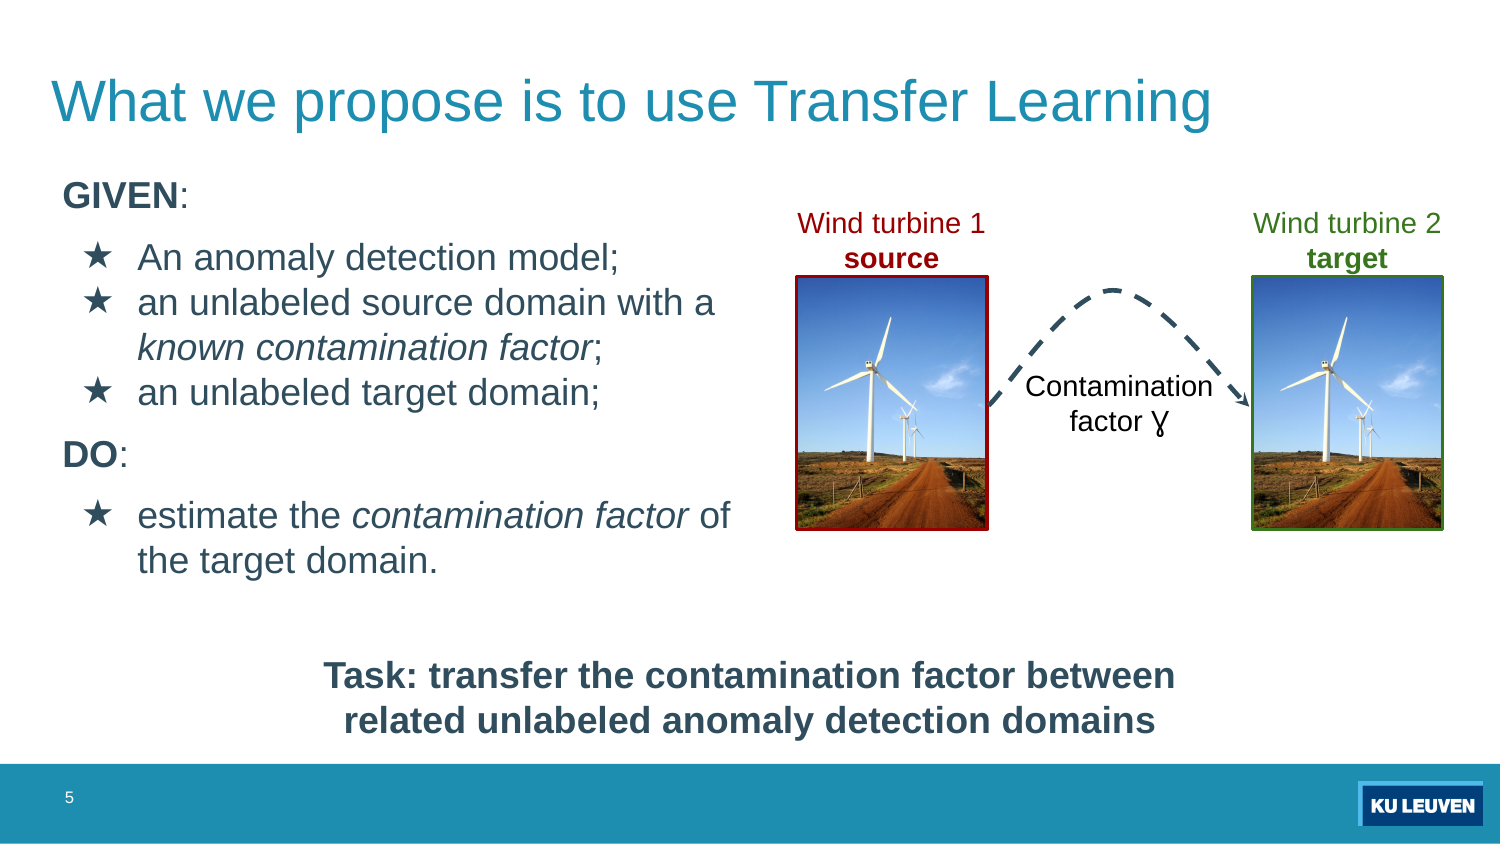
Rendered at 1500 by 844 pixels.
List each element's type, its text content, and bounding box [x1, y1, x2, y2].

text_box Wind turbine 1 source [776, 189, 1007, 290]
text_box [1232, 388, 1248, 407]
picture [797, 277, 986, 529]
text_box [991, 383, 1007, 406]
text_box [1032, 290, 1201, 352]
list GIVEN: An anomaly detection model; an unlabeled source domain with a known contamination factor; an unlabeled target domain; DO: estimate the contamination factor of the target domain. [51, 165, 768, 733]
text_box Task: transfer the contamination factor between related unlabeled anomaly detection domains [260, 635, 1240, 756]
title What we propose is to use Transfer Learning [51, 48, 1429, 149]
picture [1253, 277, 1442, 529]
text_box Wind turbine 2 target [1232, 189, 1463, 290]
picture [1358, 781, 1483, 826]
text_box Contamination factor Ɣ [1007, 352, 1232, 453]
slide_number ‹#› [64, 764, 155, 830]
